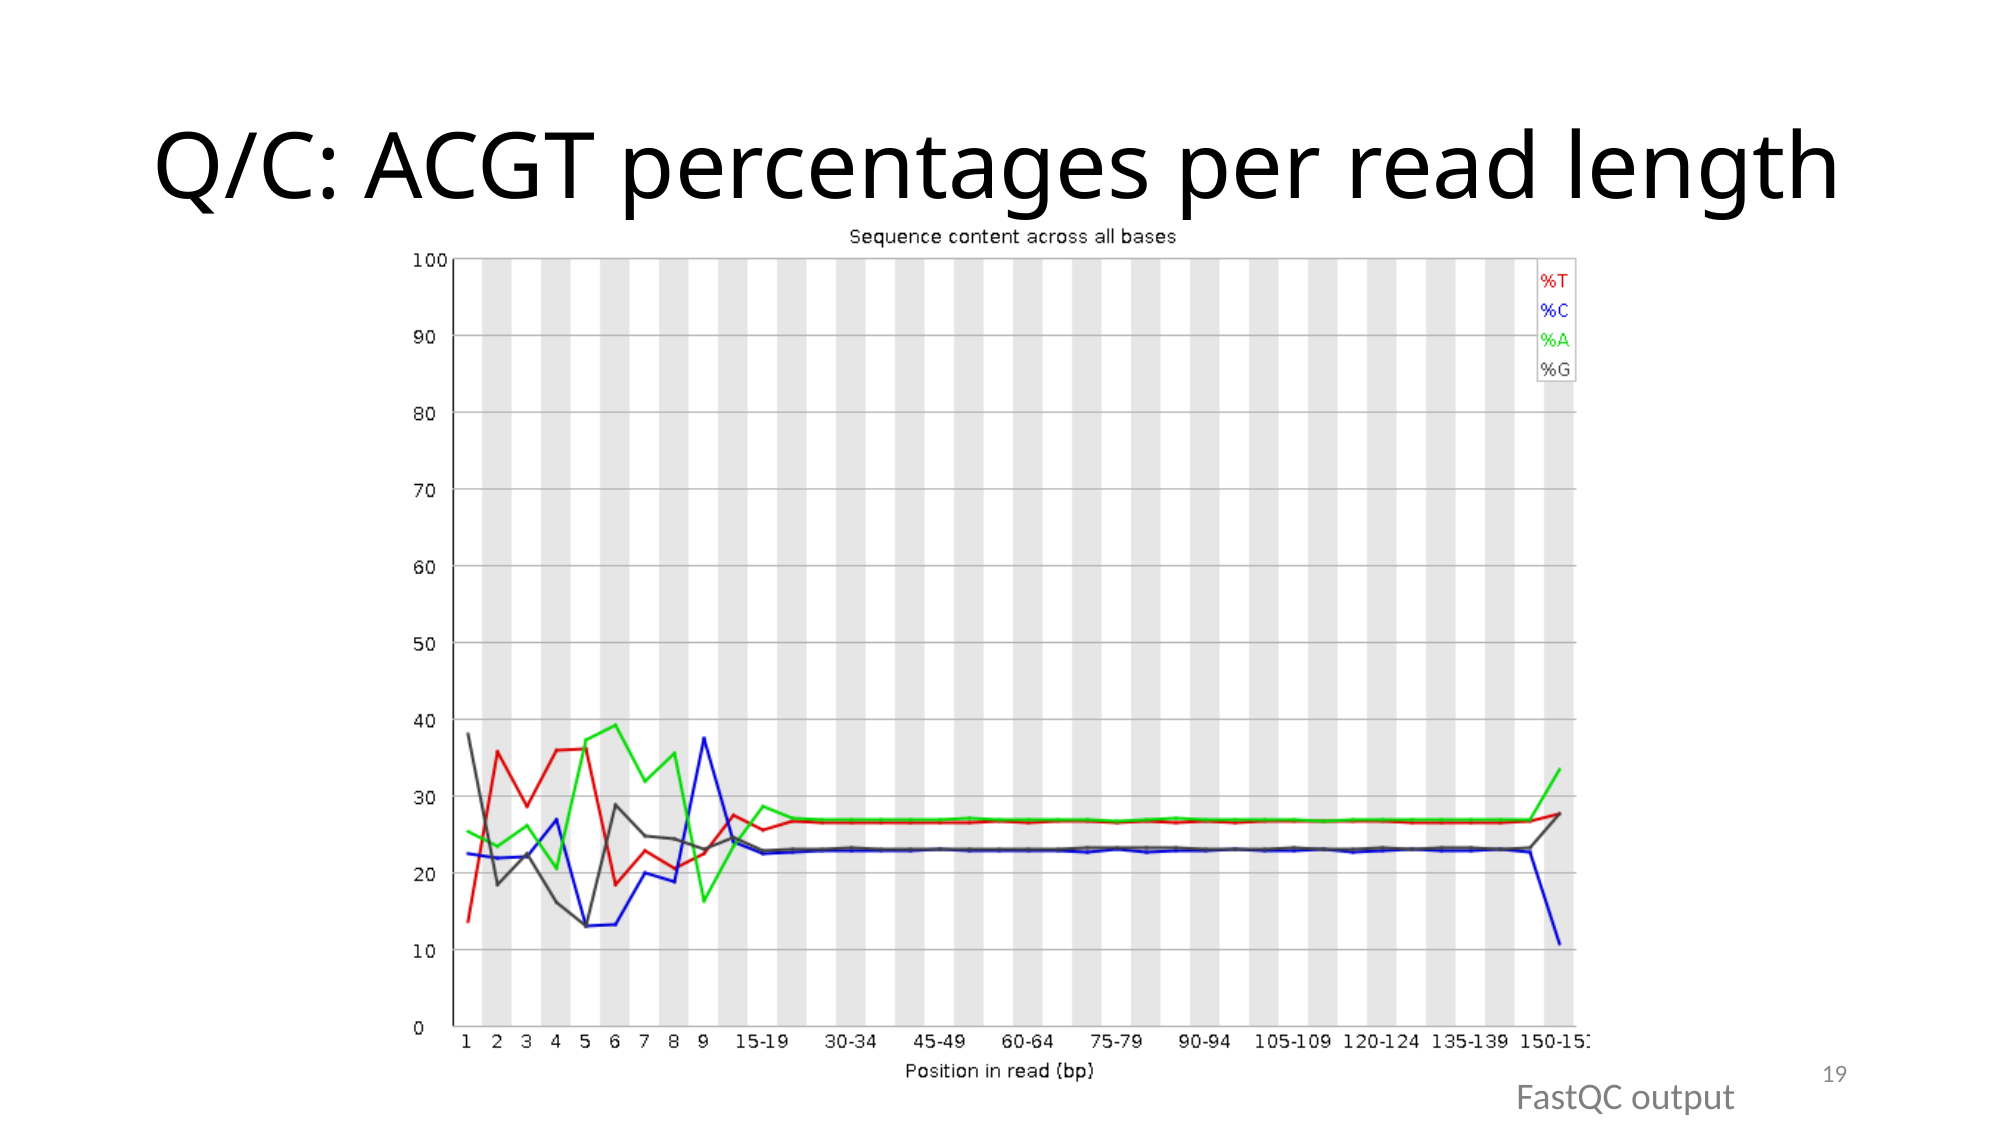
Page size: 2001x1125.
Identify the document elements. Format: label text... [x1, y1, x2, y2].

text_box FastQC output [924, 1085, 1750, 1125]
picture [409, 199, 1590, 1085]
slide_number 19 [1412, 1042, 1863, 1103]
title Q/C: ACGT percentages per read length [137, 59, 1863, 278]
